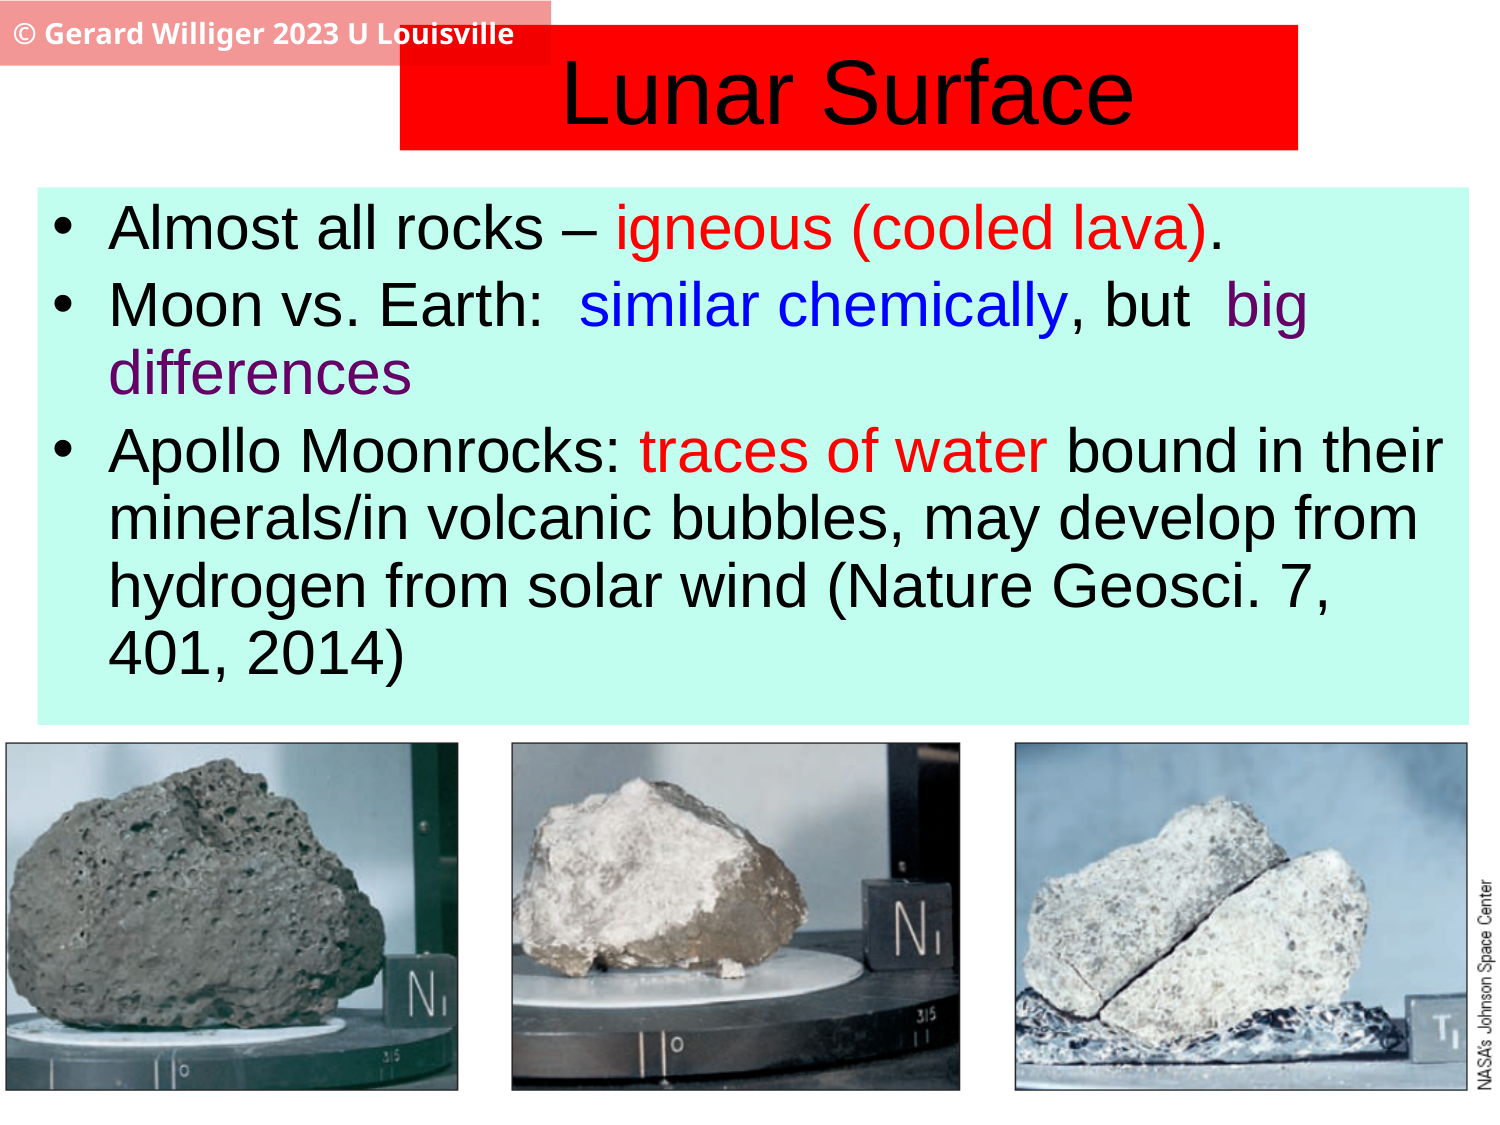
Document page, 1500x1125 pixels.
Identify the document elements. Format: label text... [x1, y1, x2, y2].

list Almost all rocks – igneous (cooled lava). Moon vs. Earth: similar chemically, but big differences Apollo Moonrocks: traces of water bound in their minerals/in volcanic bubbles, may develop from hydrogen from solar wind (Nature Geosci. 7, 401, 2014) [37, 187, 1469, 725]
title Lunar Surface [399, 24, 1299, 151]
text_box © Gerard Williger 2023 U Louisville [0, 0, 552, 66]
picture [0, 737, 1500, 1099]
